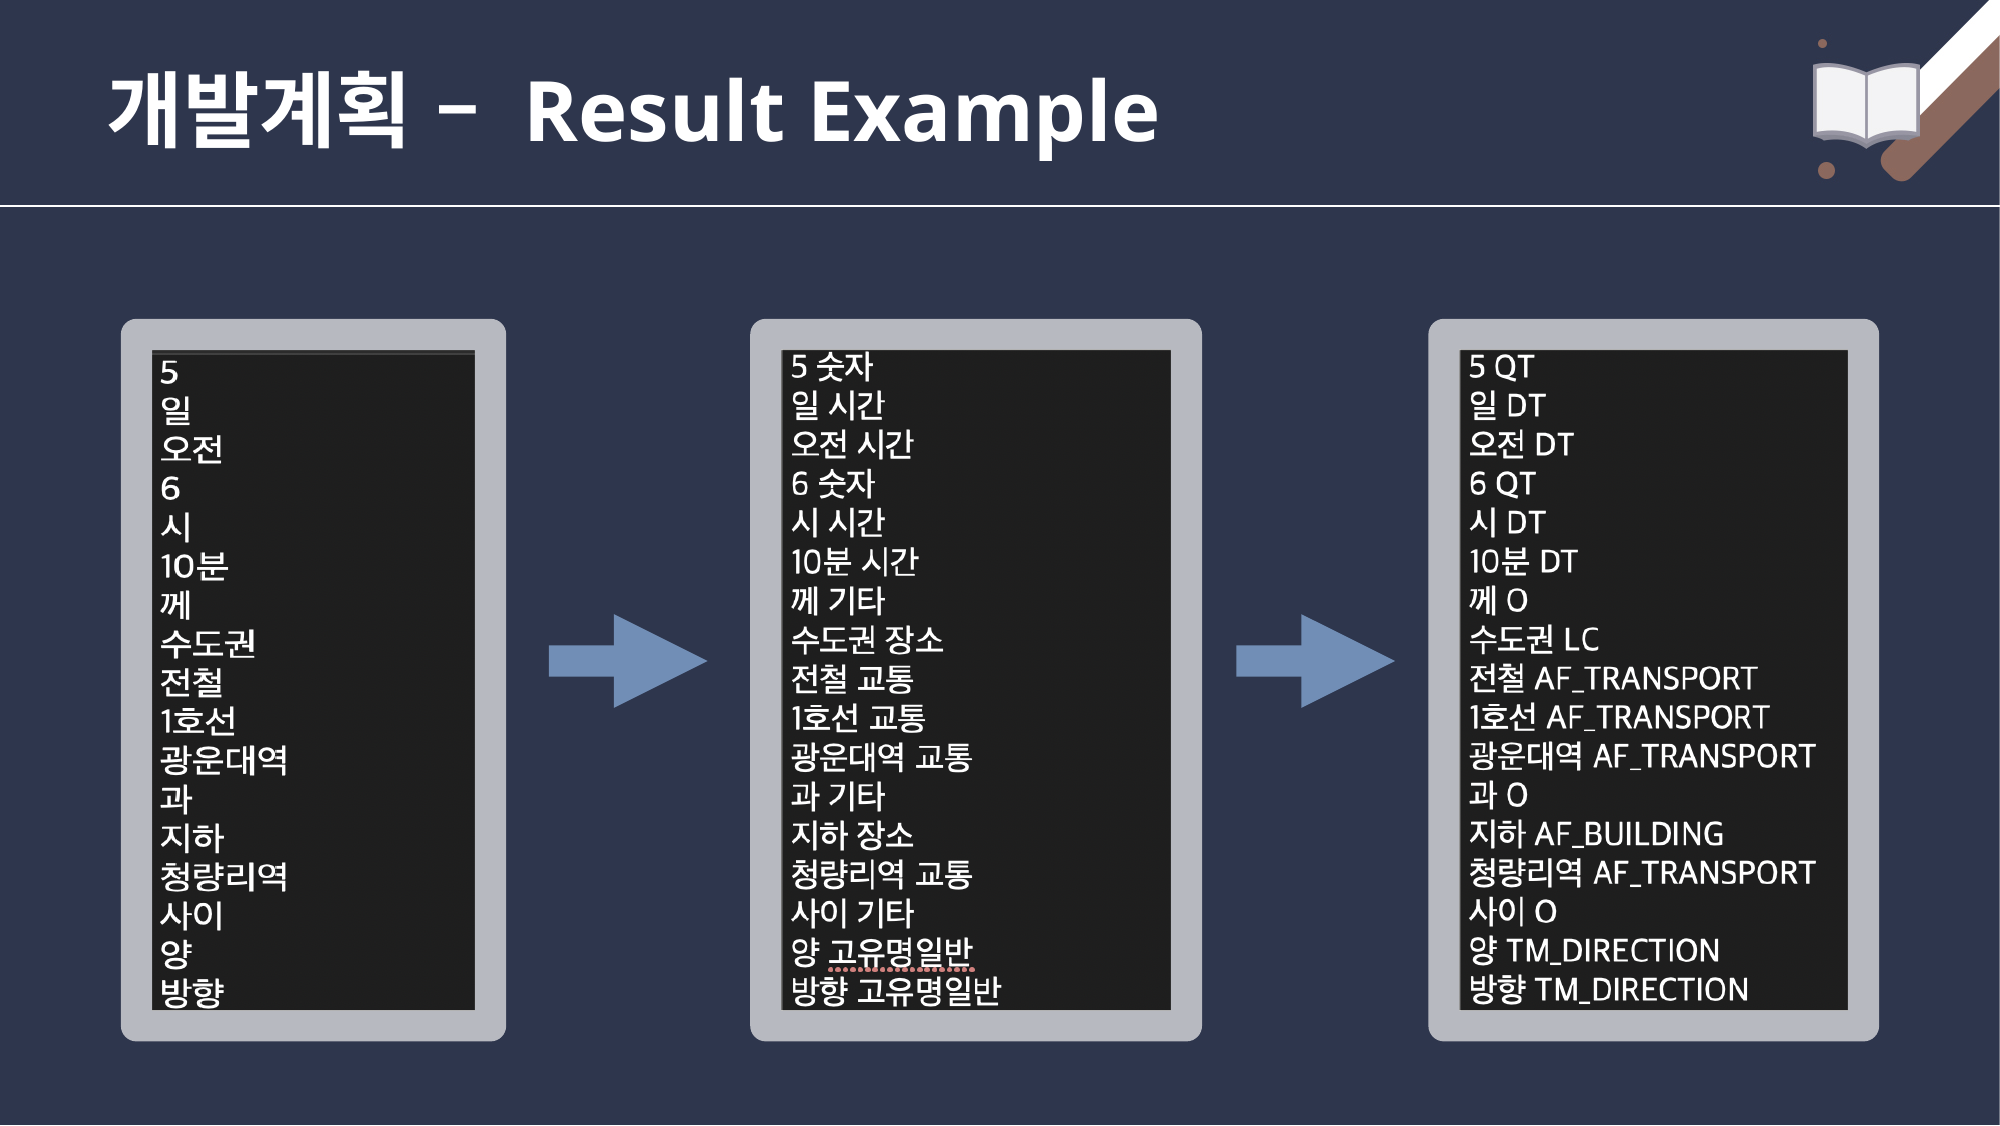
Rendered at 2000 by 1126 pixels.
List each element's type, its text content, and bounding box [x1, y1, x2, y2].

picture [0, 0, 2000, 1125]
title 개발계획 – Result Example [90, 42, 1891, 174]
